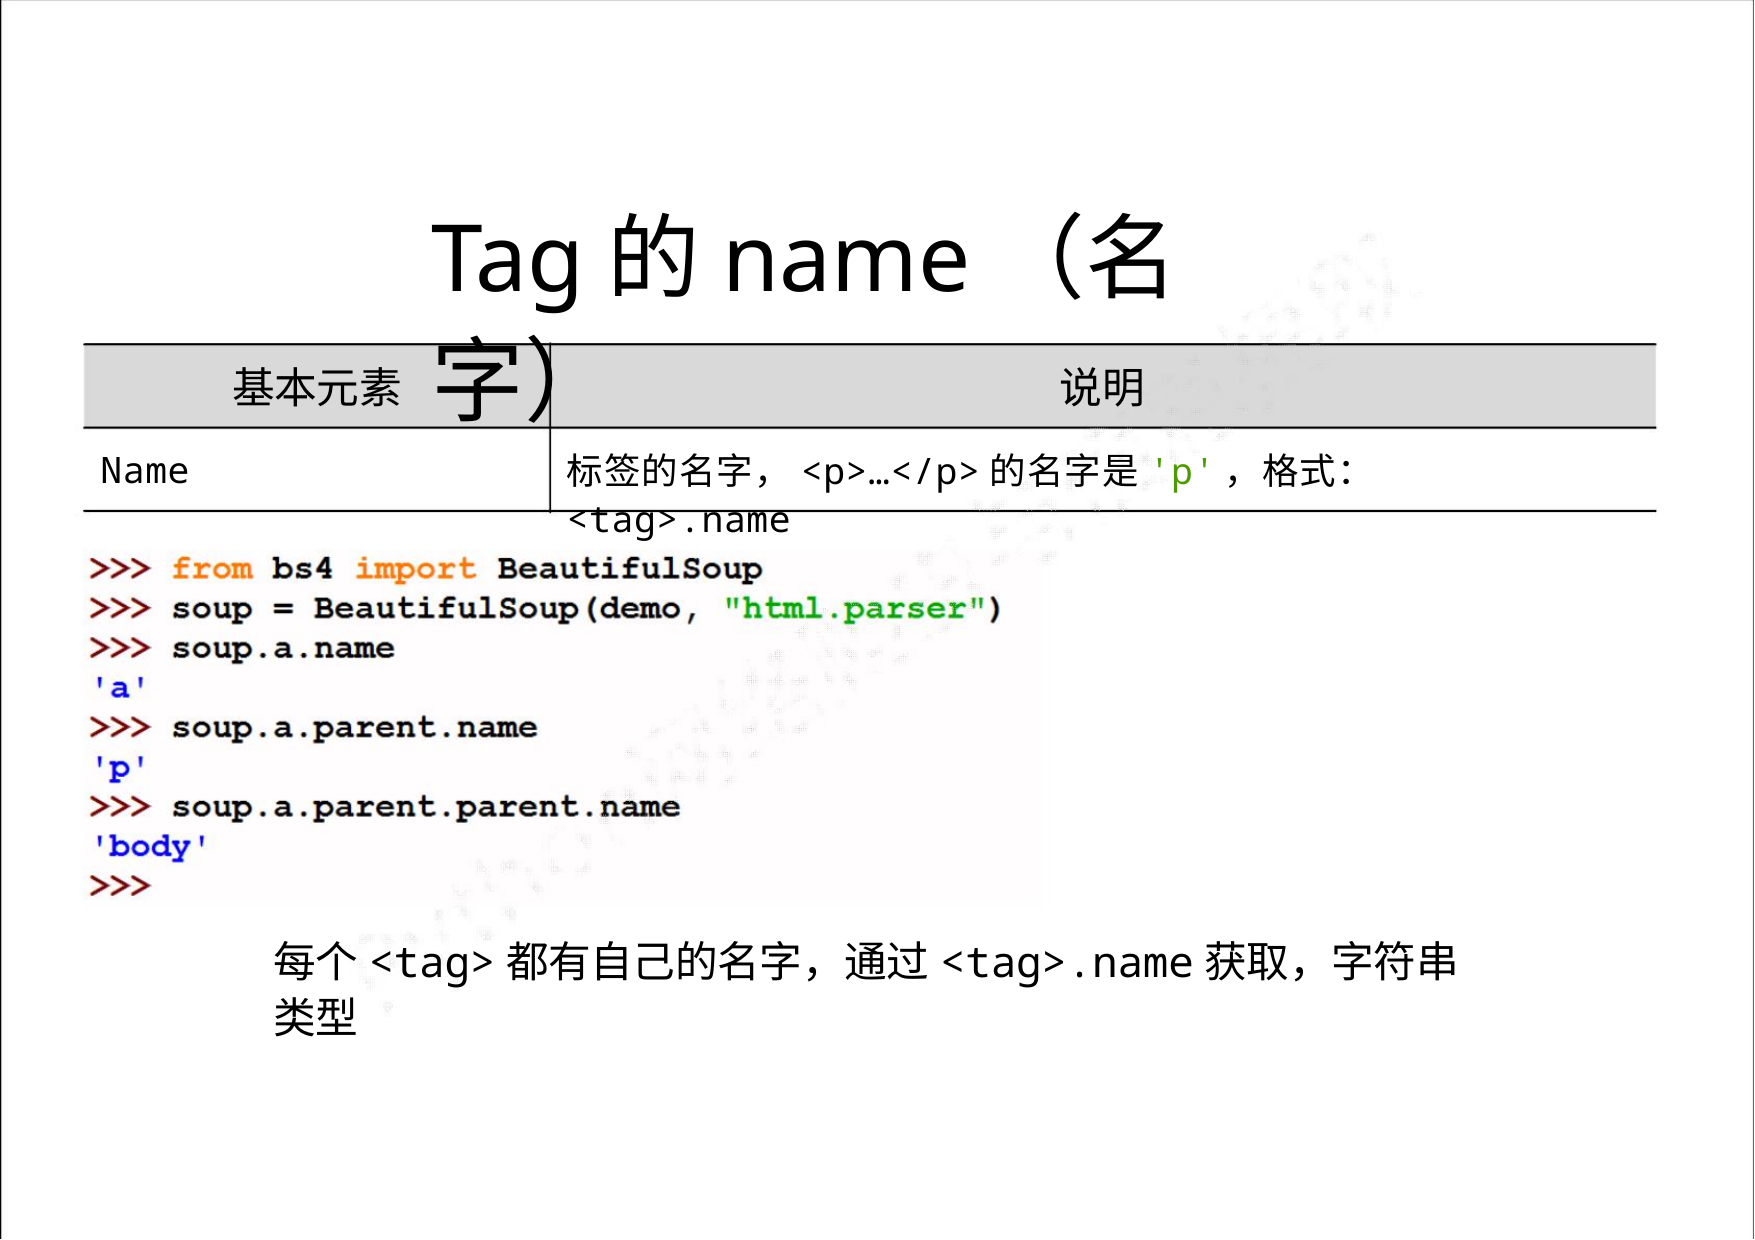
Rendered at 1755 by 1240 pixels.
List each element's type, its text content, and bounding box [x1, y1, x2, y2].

text_box 基本元素 [232, 356, 427, 413]
text_box 标签的名字，<p>…</p>的名字是'p'，格式：<tag>.name [566, 443, 1549, 540]
text_box [0, 0, 1754, 1239]
text_box Name [100, 448, 207, 492]
text_box Tag的name（名字） [431, 188, 1333, 433]
text_box 每个<tag>都有自己的名字，通过<tag>.name获取，字符串类型 [273, 930, 1492, 1042]
text_box 说明 [1060, 356, 1170, 413]
